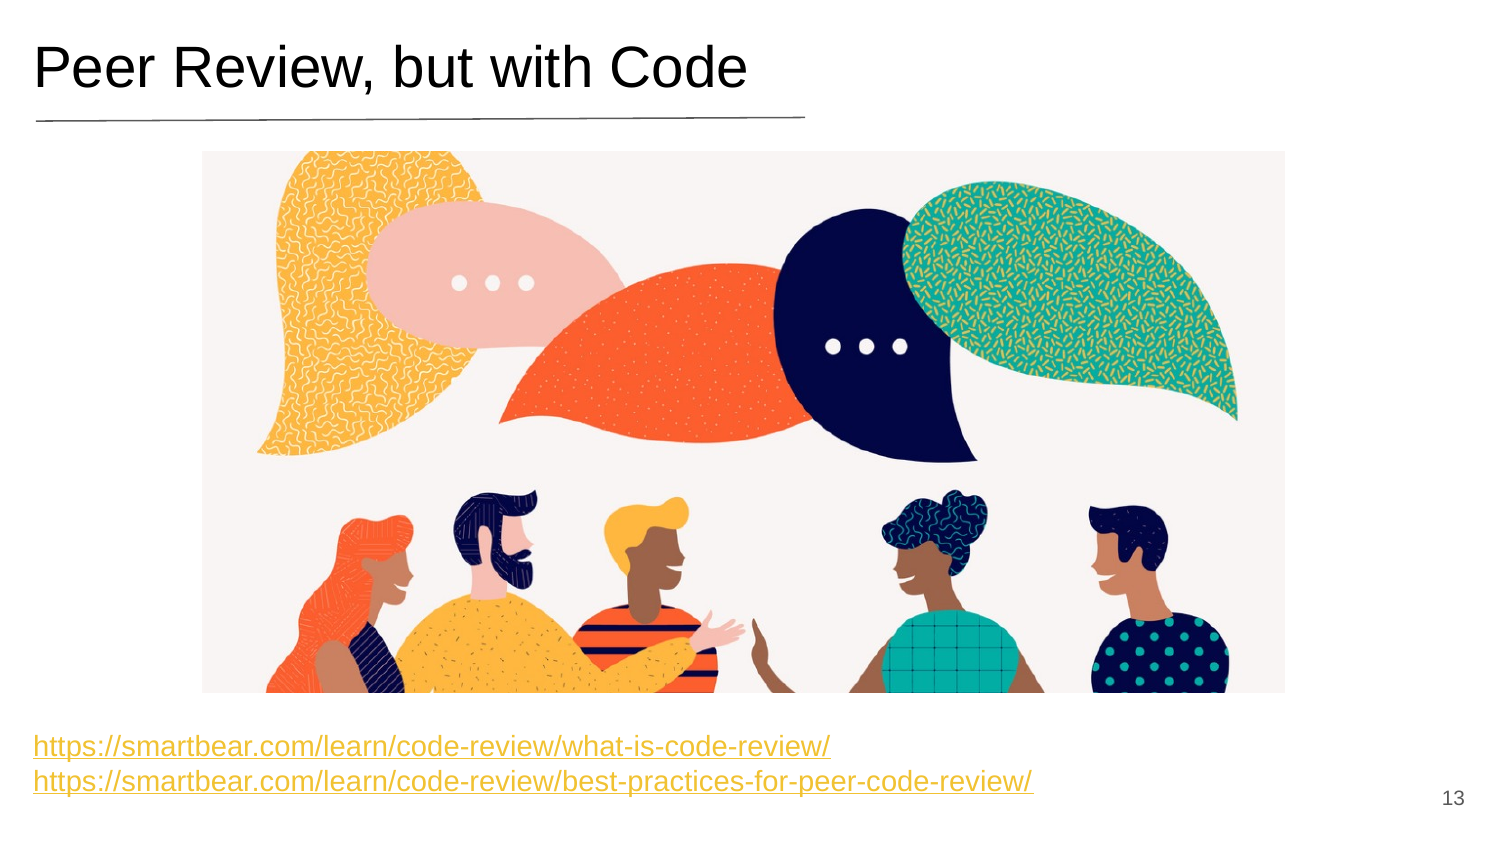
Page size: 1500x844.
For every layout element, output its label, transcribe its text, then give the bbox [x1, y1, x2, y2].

picture [202, 151, 1285, 693]
text_box https://smartbear.com/learn/code-review/what-is-code-review/ https://smartbear.com/learn/code-review/best-practices-for-peer-code-review/ [18, 711, 1389, 844]
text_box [35, 117, 806, 122]
title Peer Review, but with Code [18, 14, 1416, 109]
slide_number ‹#› [1389, 764, 1480, 830]
